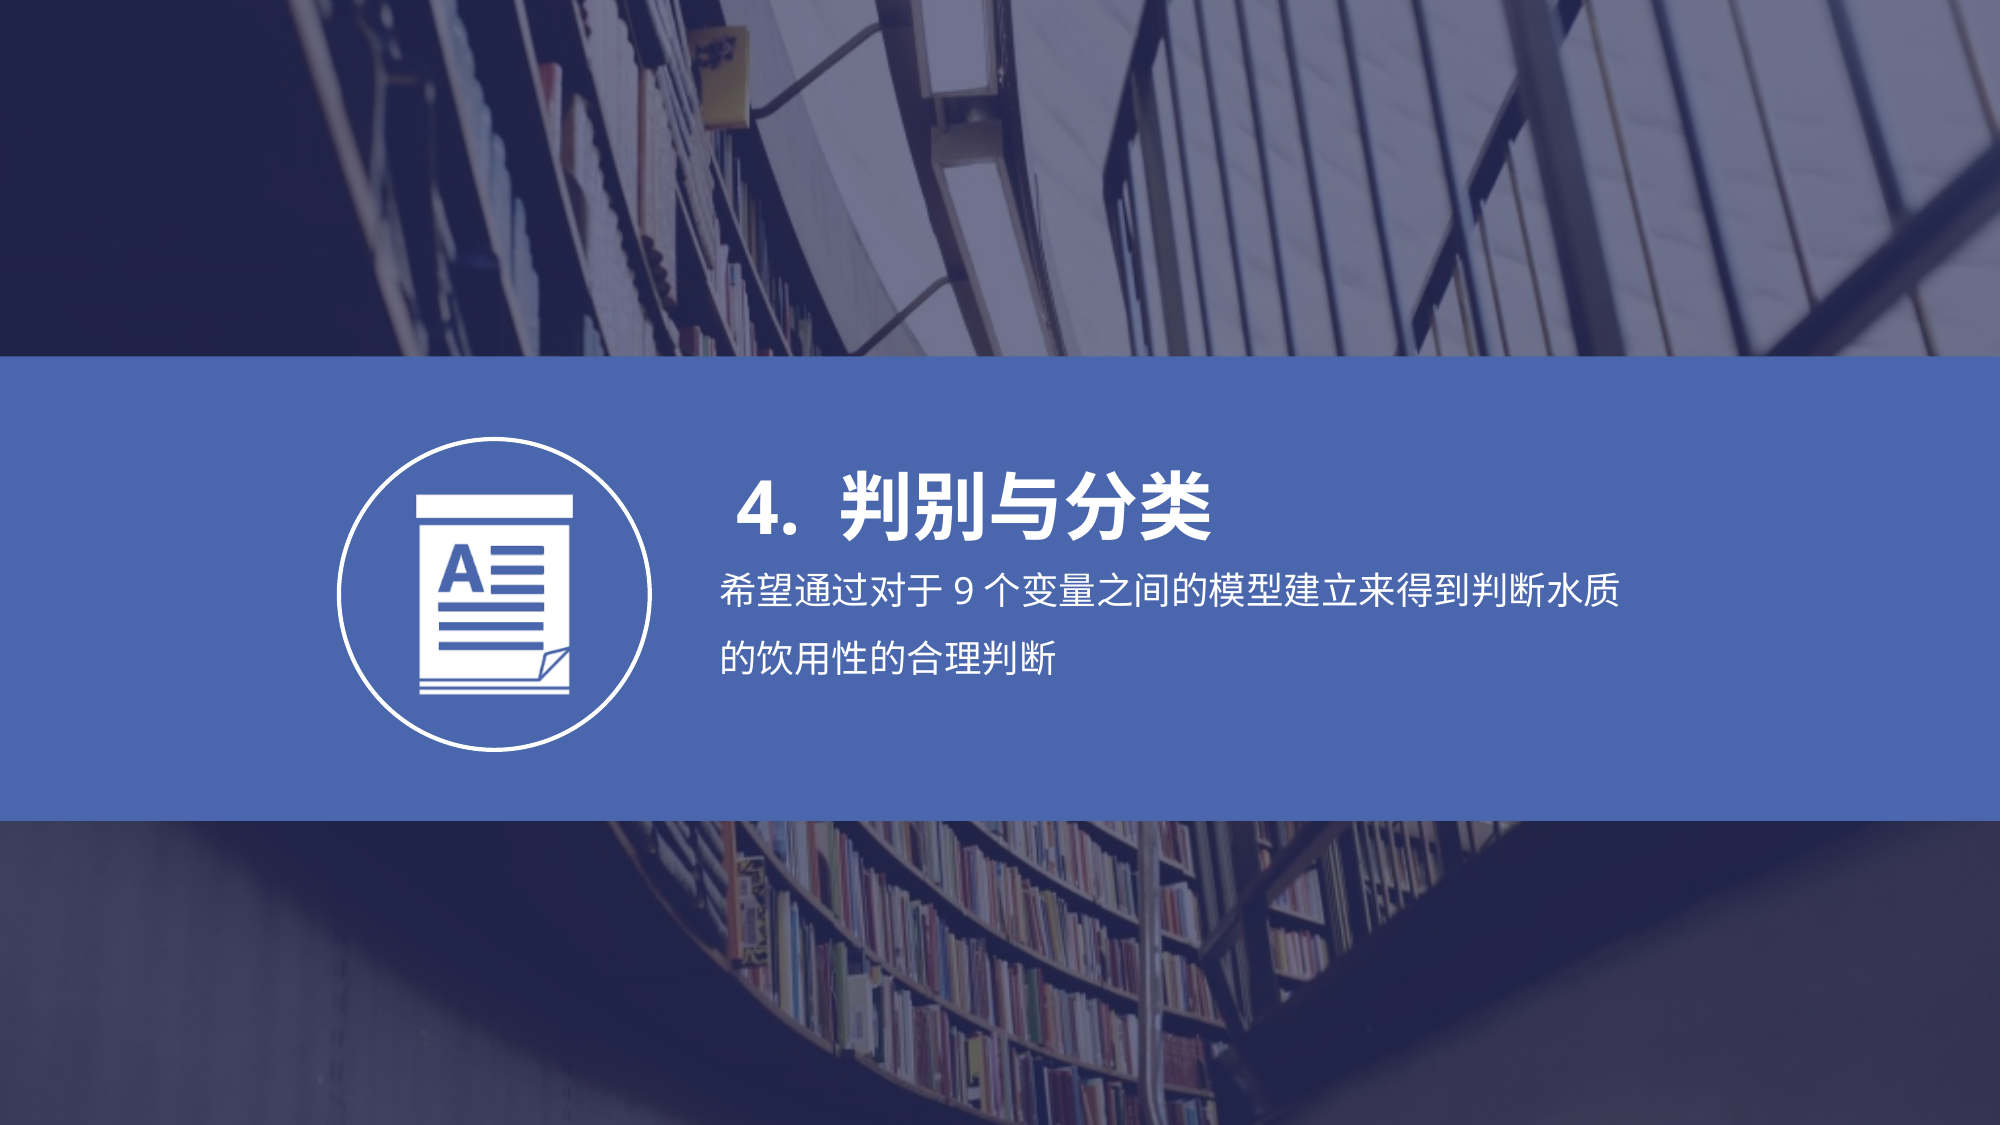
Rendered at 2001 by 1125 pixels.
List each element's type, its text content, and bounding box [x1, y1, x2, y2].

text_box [338, 438, 650, 750]
text_box 希望通过对于9个变量之间的模型建立来得到判断水质的饮用性的合理判断 [704, 537, 1641, 687]
text_box 4. 判别与分类 [721, 407, 1658, 558]
text_box [0, 355, 2000, 822]
